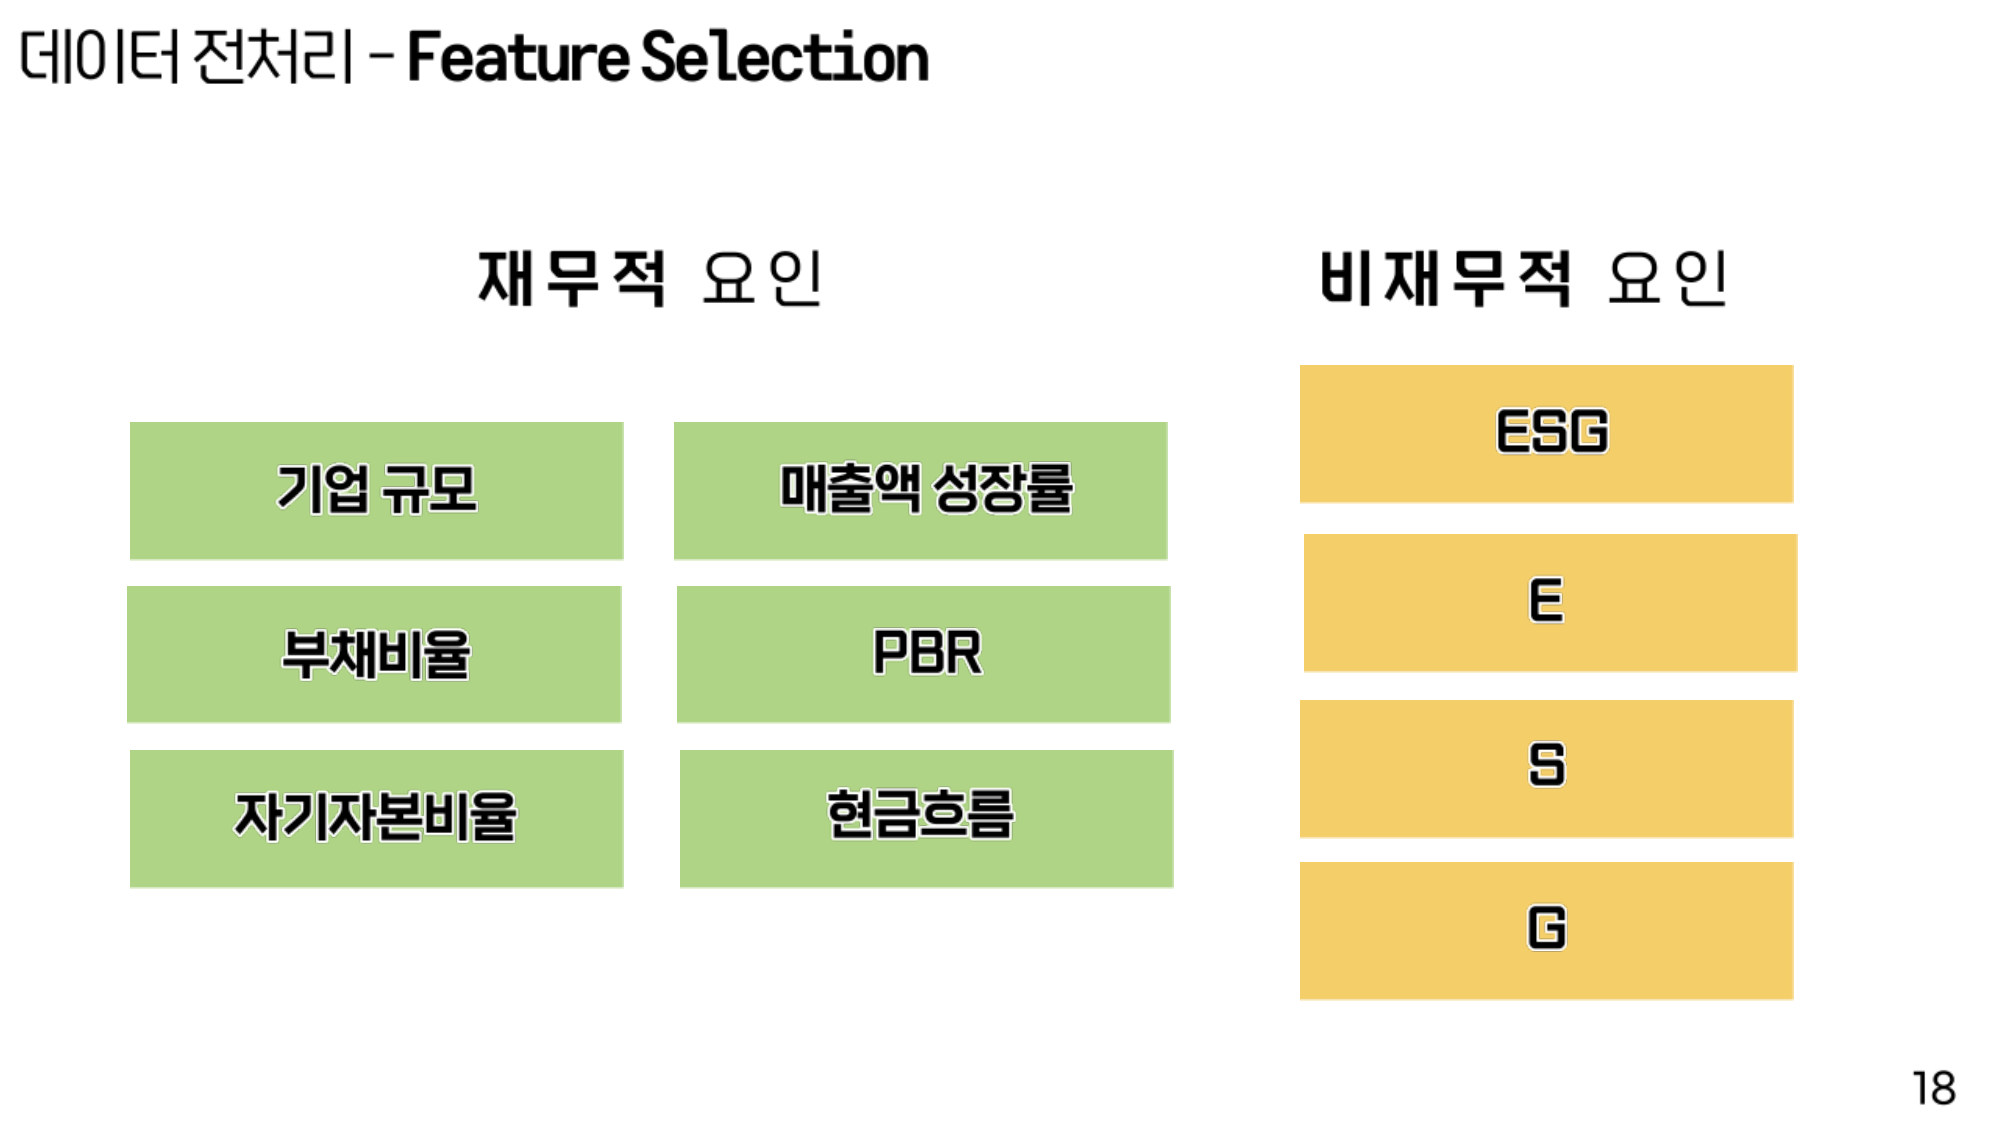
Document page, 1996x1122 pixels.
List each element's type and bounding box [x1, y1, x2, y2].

text_box [1300, 700, 1794, 839]
text_box [1300, 862, 1794, 1001]
picture [373, 220, 858, 339]
text_box [1303, 534, 1798, 673]
picture [246, 597, 534, 745]
picture [1245, 220, 1763, 339]
picture [247, 431, 540, 579]
picture [1334, 707, 1631, 852]
text_box [680, 749, 1175, 889]
picture [0, 0, 955, 115]
picture [191, 759, 578, 907]
picture [740, 757, 1082, 904]
text_box [676, 585, 1171, 725]
picture [1209, 375, 1675, 518]
picture [1203, 871, 1632, 1015]
picture [1203, 544, 1630, 687]
picture [813, 595, 1050, 739]
text_box [129, 422, 624, 561]
text_box [674, 422, 1169, 561]
text_box [1300, 365, 1794, 504]
text_box [129, 749, 624, 889]
picture [584, 432, 1137, 578]
text_box [127, 585, 622, 725]
picture [1869, 1058, 1978, 1122]
